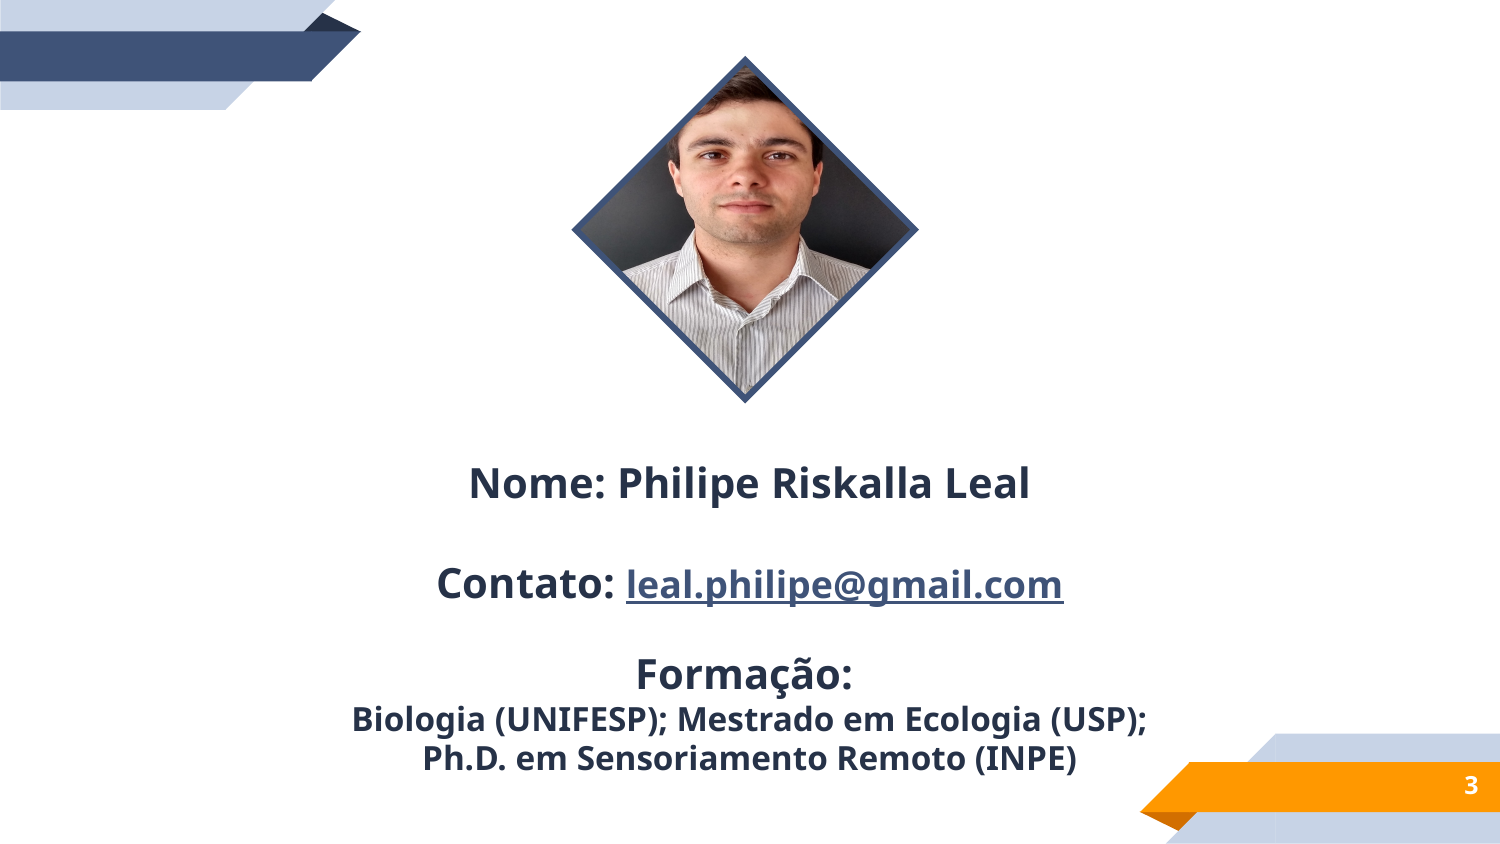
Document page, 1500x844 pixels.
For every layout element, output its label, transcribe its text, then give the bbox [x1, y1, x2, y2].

picture [575, 59, 915, 400]
subtitle Nome: Philipe Riskalla Leal Contato: leal.philipe@gmail.com Formação: Biologia (UNIFESP); Mestrado em Ecologia (USP); Ph.D. em Sensoriamento Remoto (INPE) [334, 421, 1166, 813]
slide_number 3 [1249, 760, 1494, 813]
